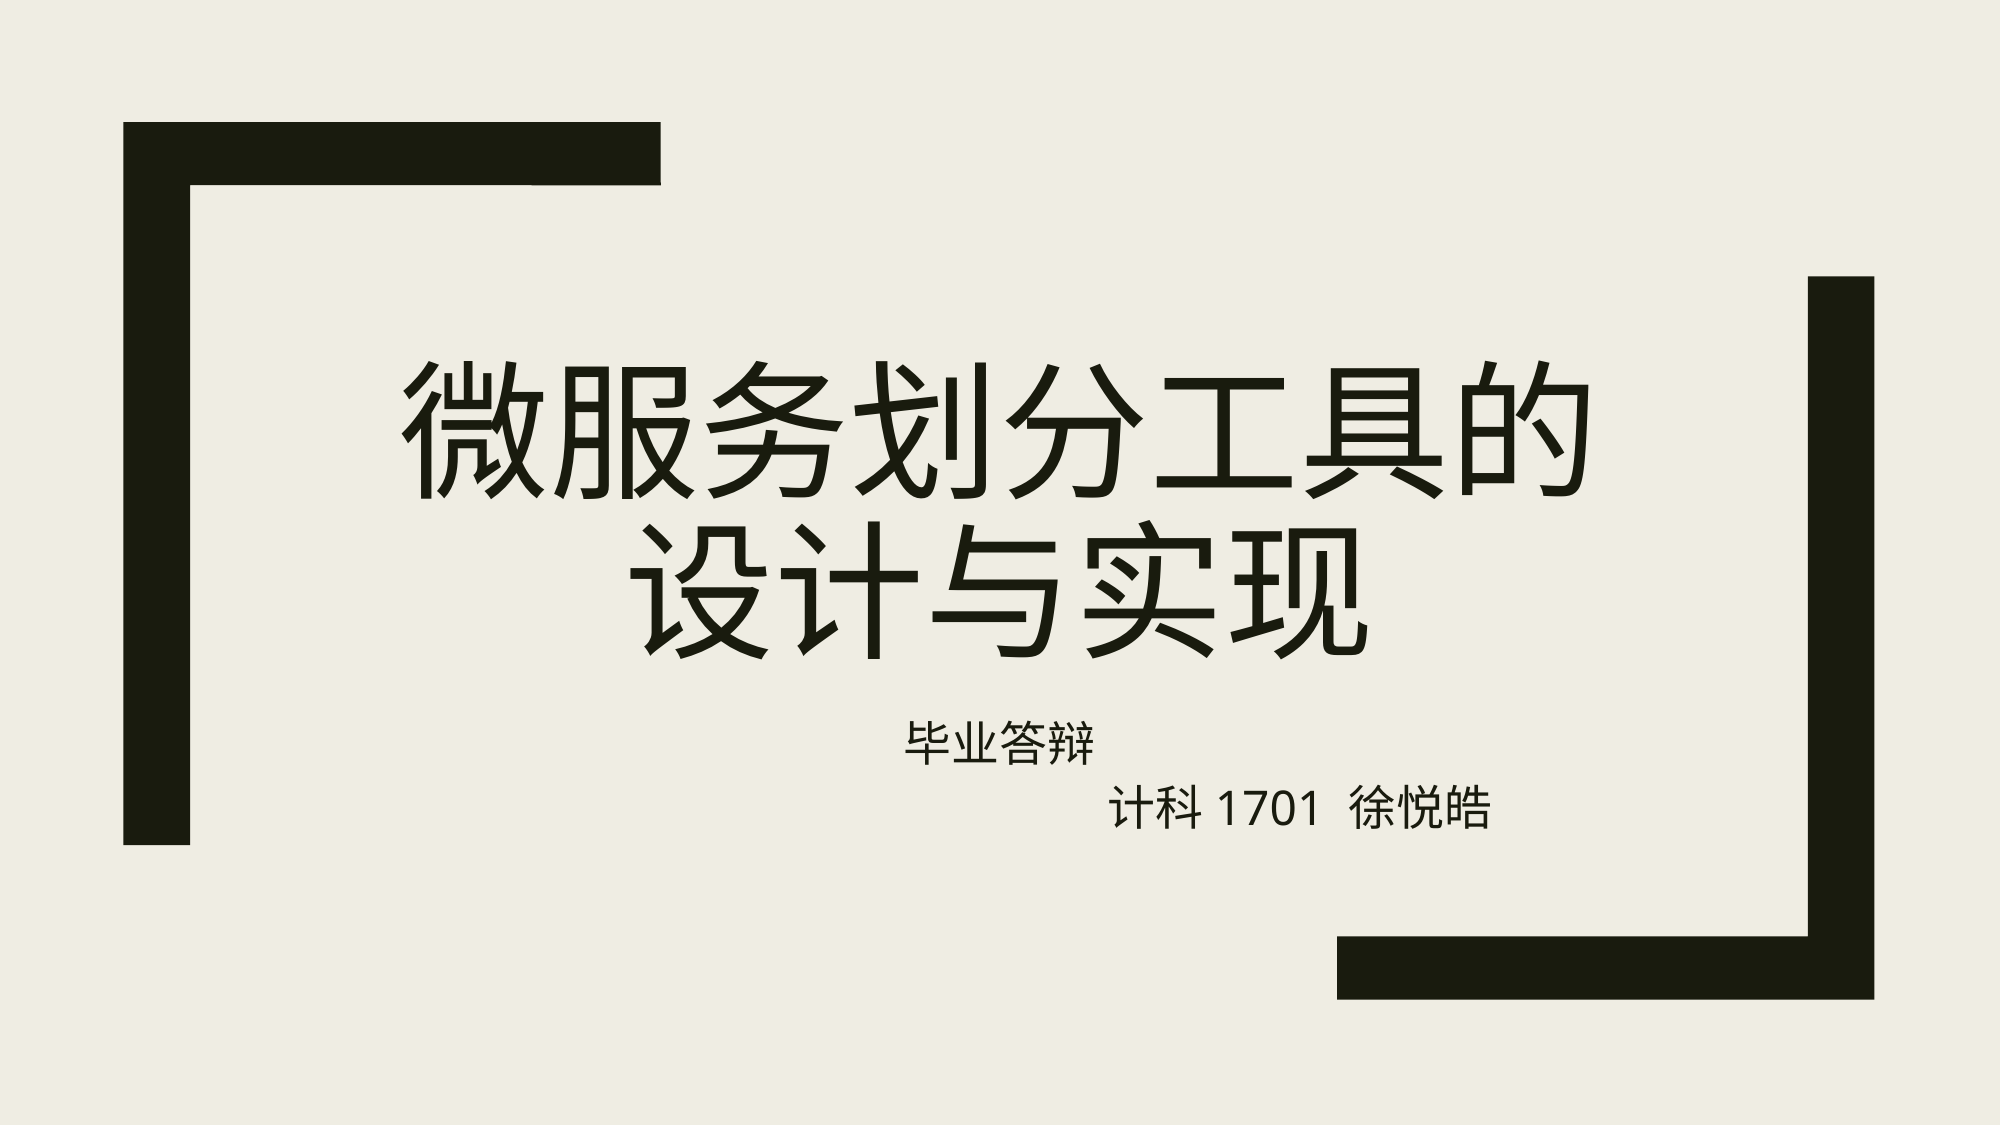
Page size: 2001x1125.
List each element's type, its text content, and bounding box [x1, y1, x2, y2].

subtitle 毕业答辩 计科1701 徐悦皓 [439, 698, 1561, 878]
title 微服务划分工具的设计与实现 [314, 343, 1686, 688]
